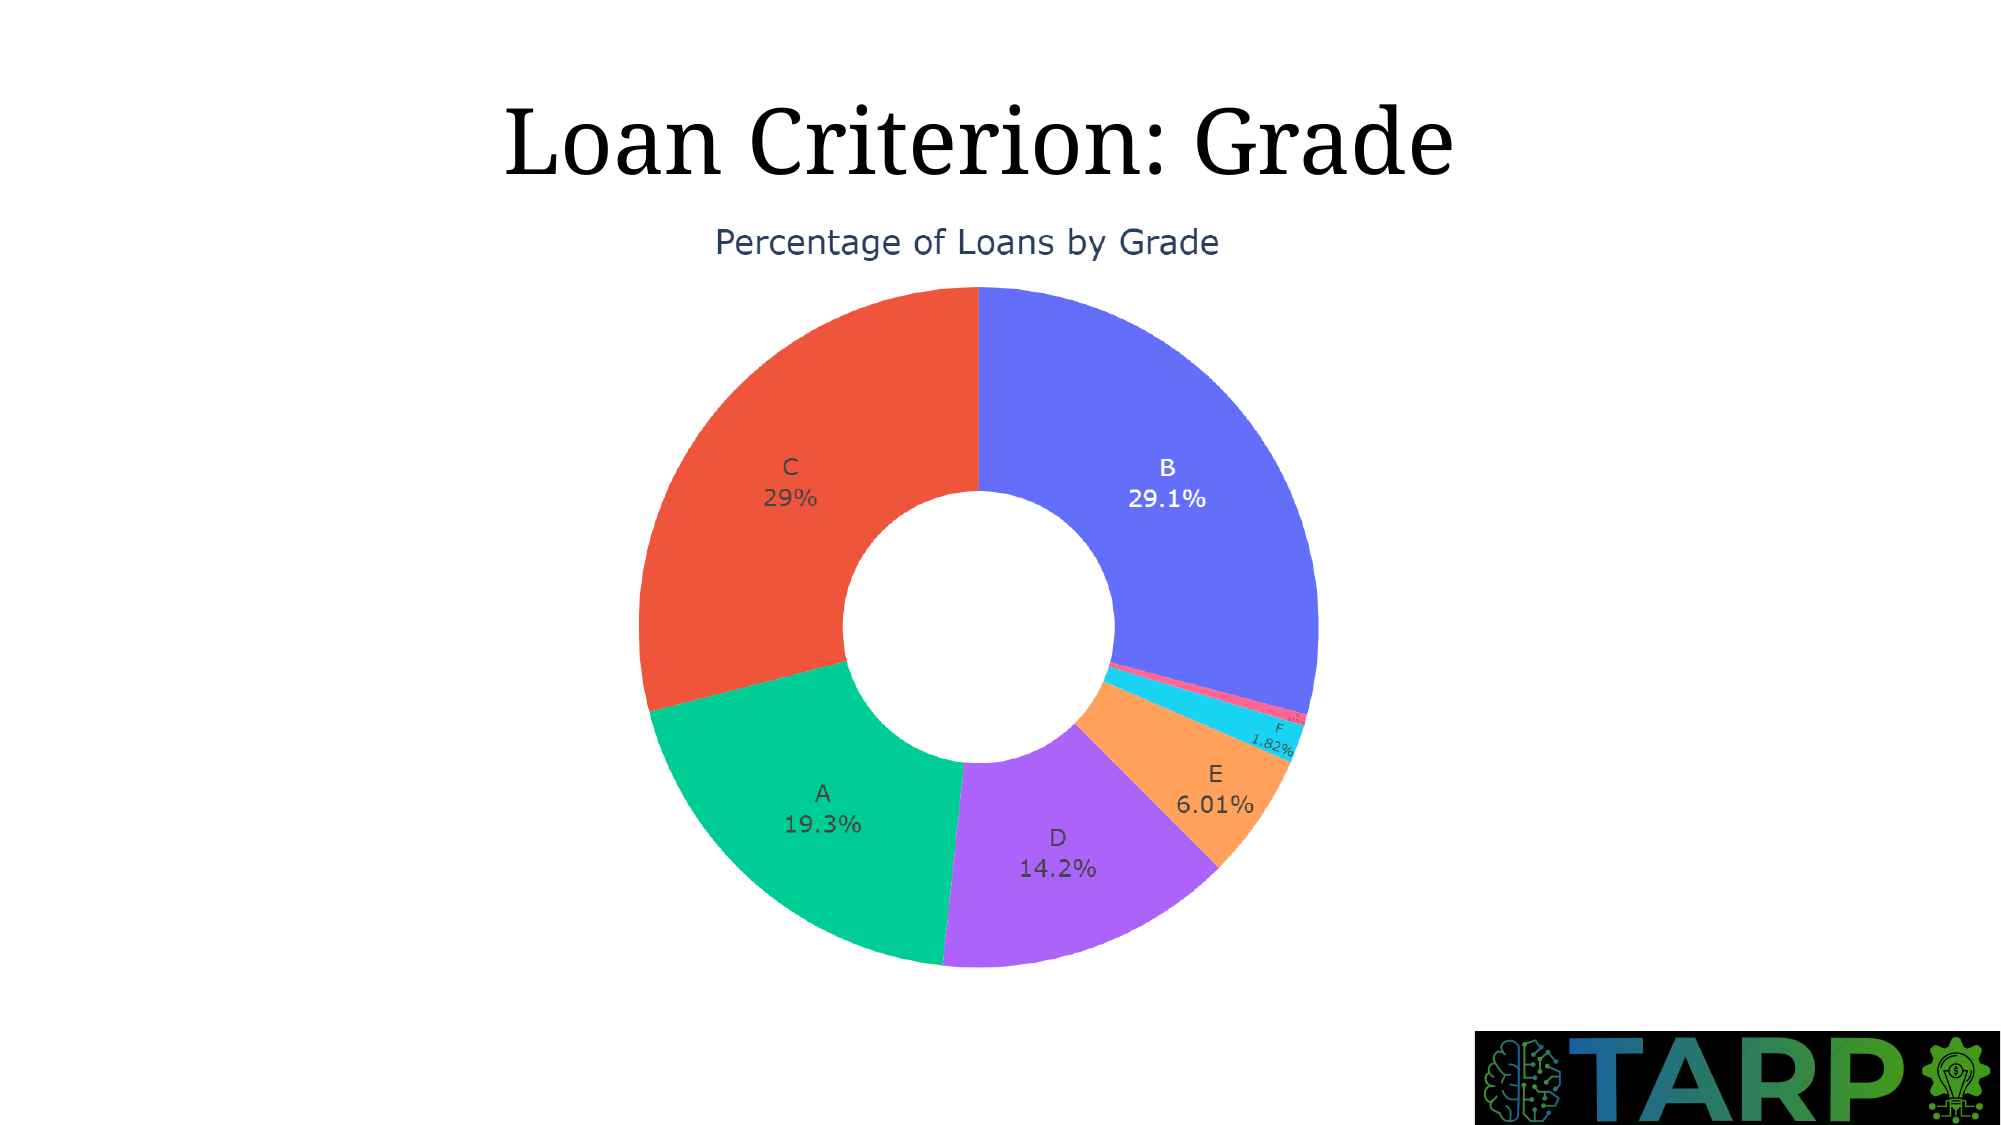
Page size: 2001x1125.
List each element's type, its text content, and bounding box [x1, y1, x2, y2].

picture [628, 214, 1332, 982]
title Loan Criterion: Grade [452, 77, 1508, 214]
picture [1474, 1031, 2001, 1125]
